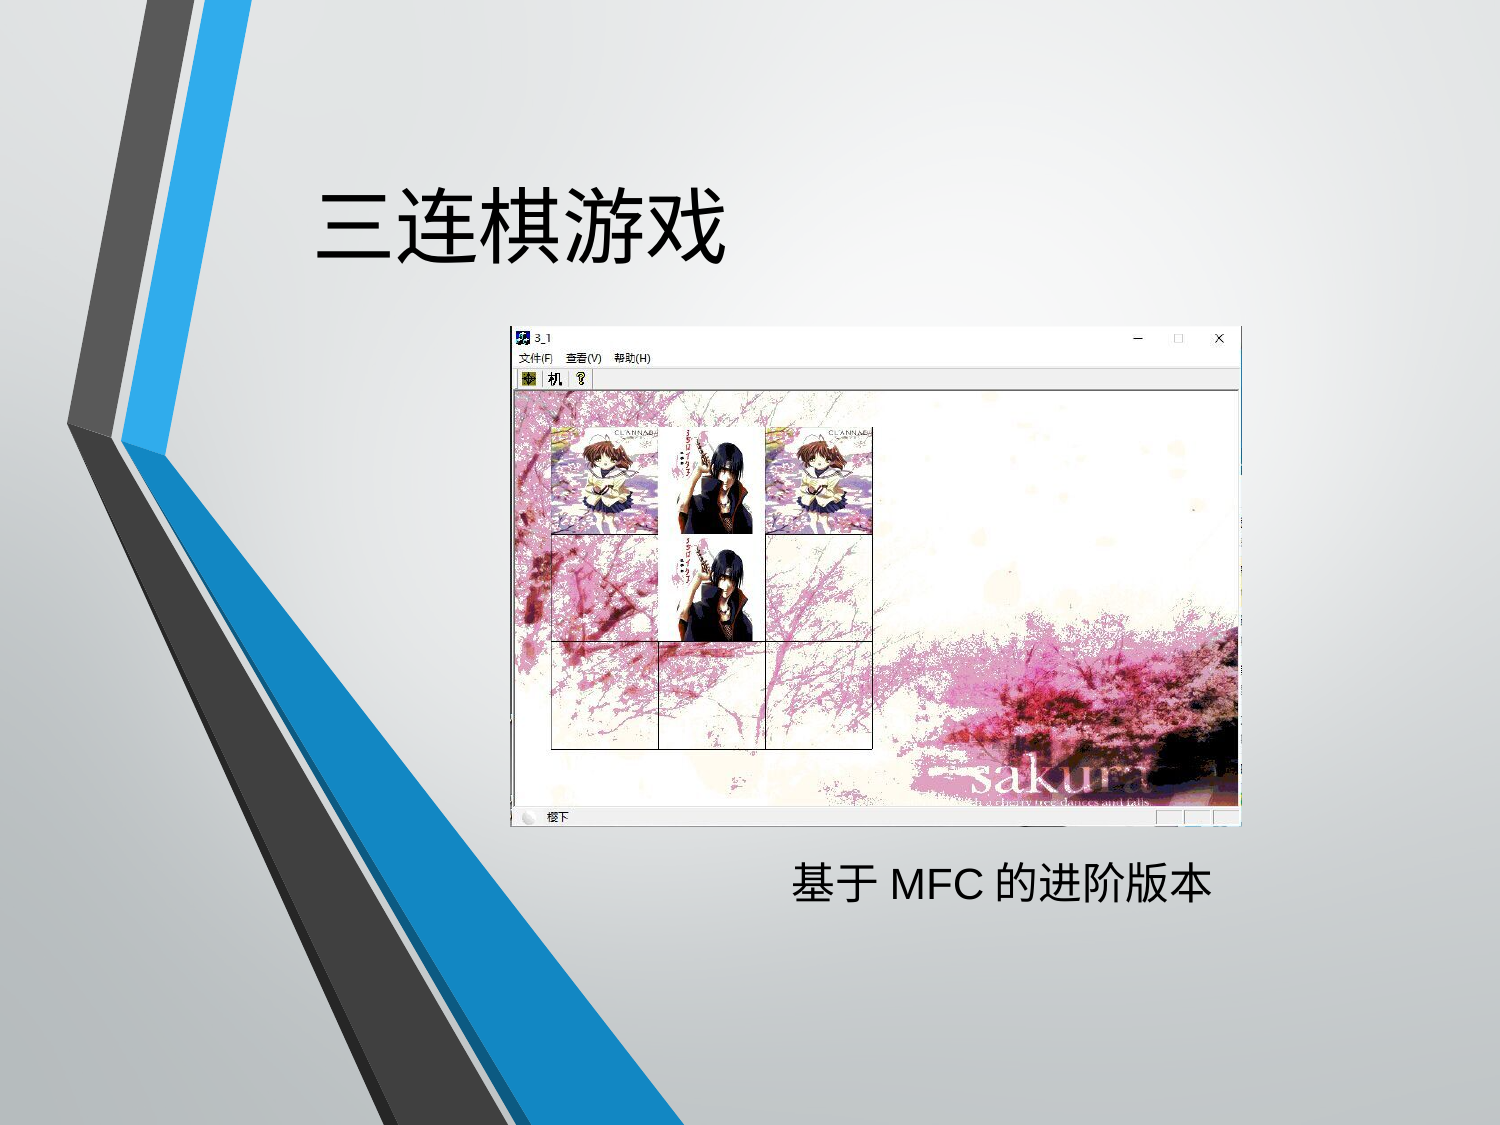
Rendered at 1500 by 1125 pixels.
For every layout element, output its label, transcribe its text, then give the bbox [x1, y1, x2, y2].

picture [510, 326, 1243, 827]
text_box 基于MFC的进阶版本 [776, 848, 1281, 916]
title 三连棋游戏 [297, 166, 1353, 282]
